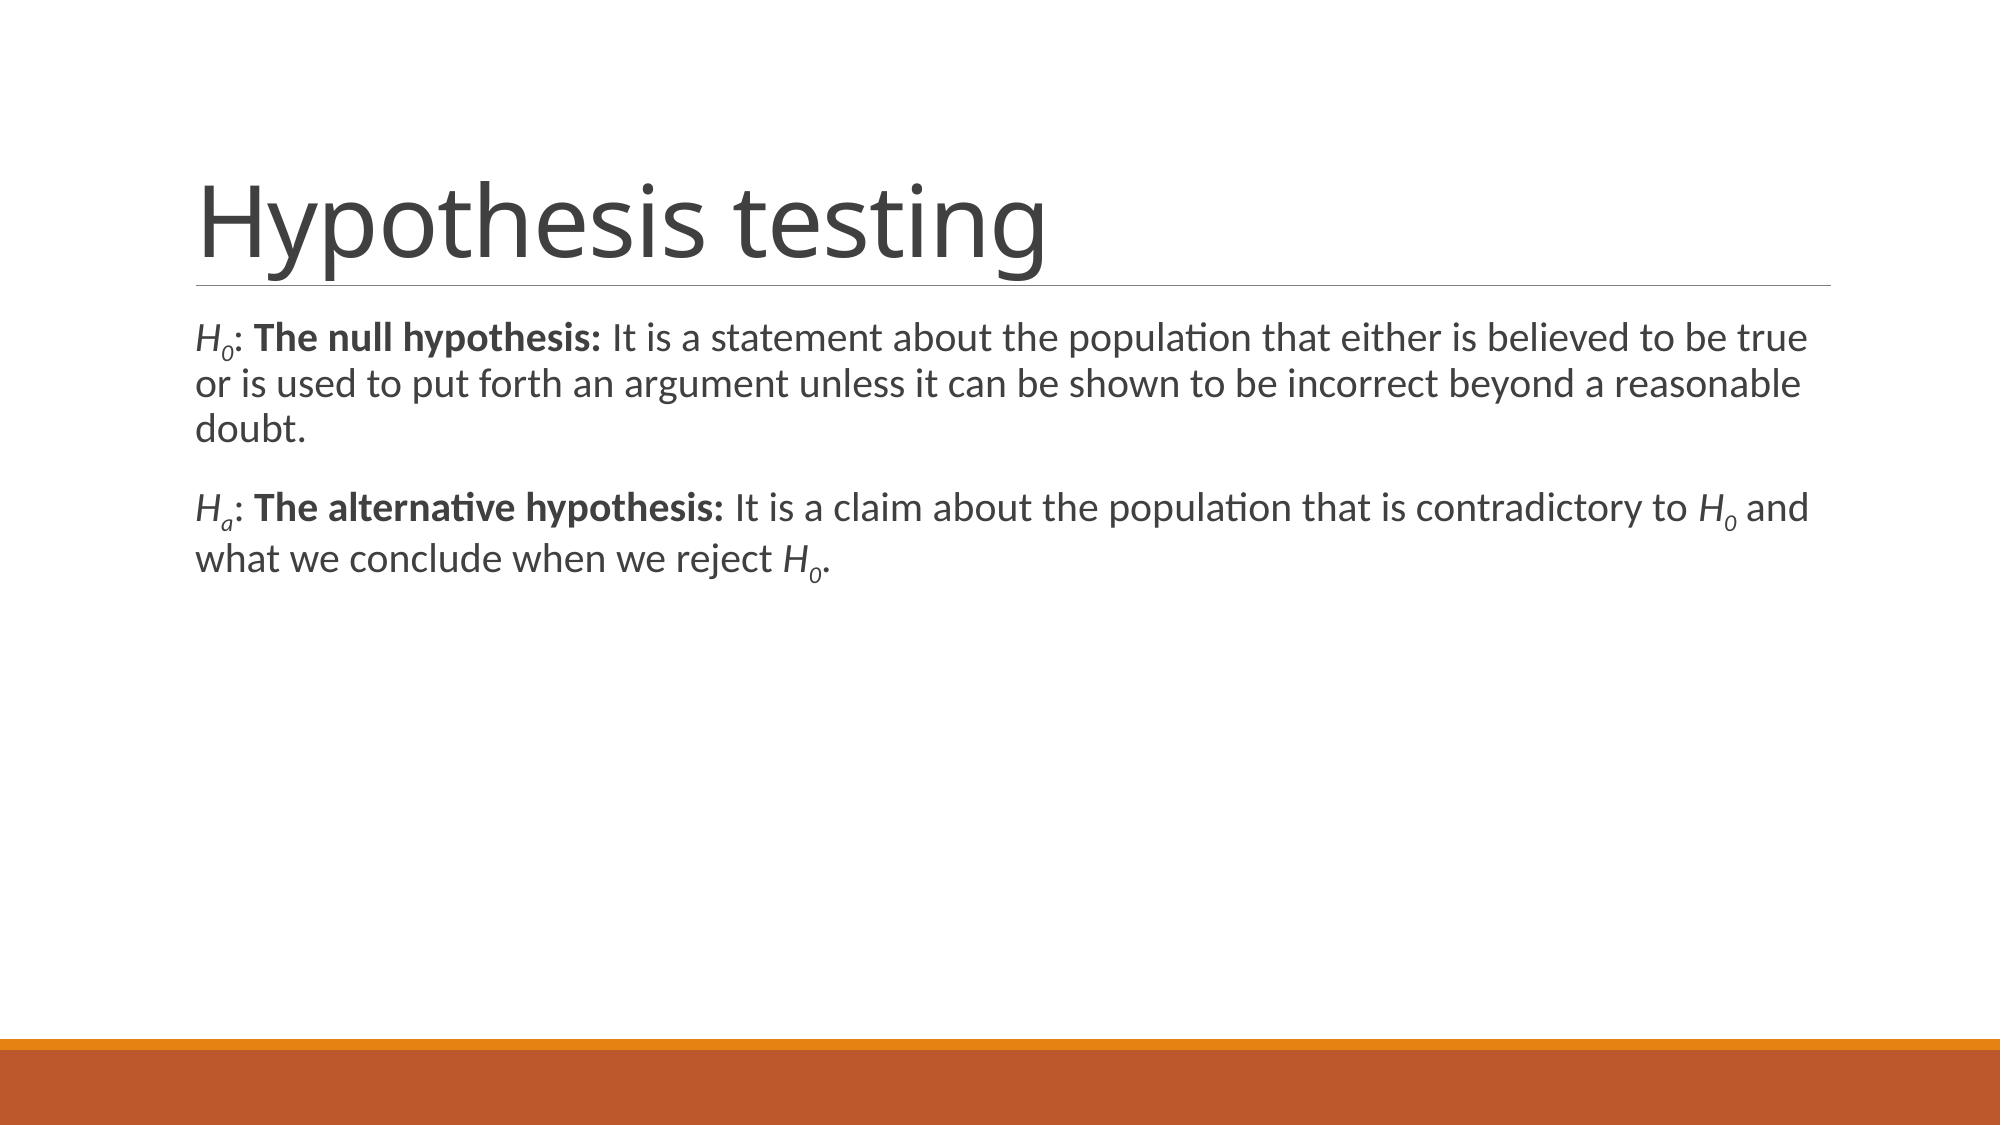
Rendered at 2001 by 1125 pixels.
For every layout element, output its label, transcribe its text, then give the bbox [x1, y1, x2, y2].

title Hypothesis testing [180, 47, 1830, 285]
list H0: The null hypothesis: It is a statement about the population that either is believed to be true or is used to put forth an argument unless it can be shown to be incorrect beyond a reasonable doubt. Ha: The alternative hypothesis: It is a claim about the population that is contradictory to H0 and what we conclude when we reject H0. [180, 302, 1830, 963]
